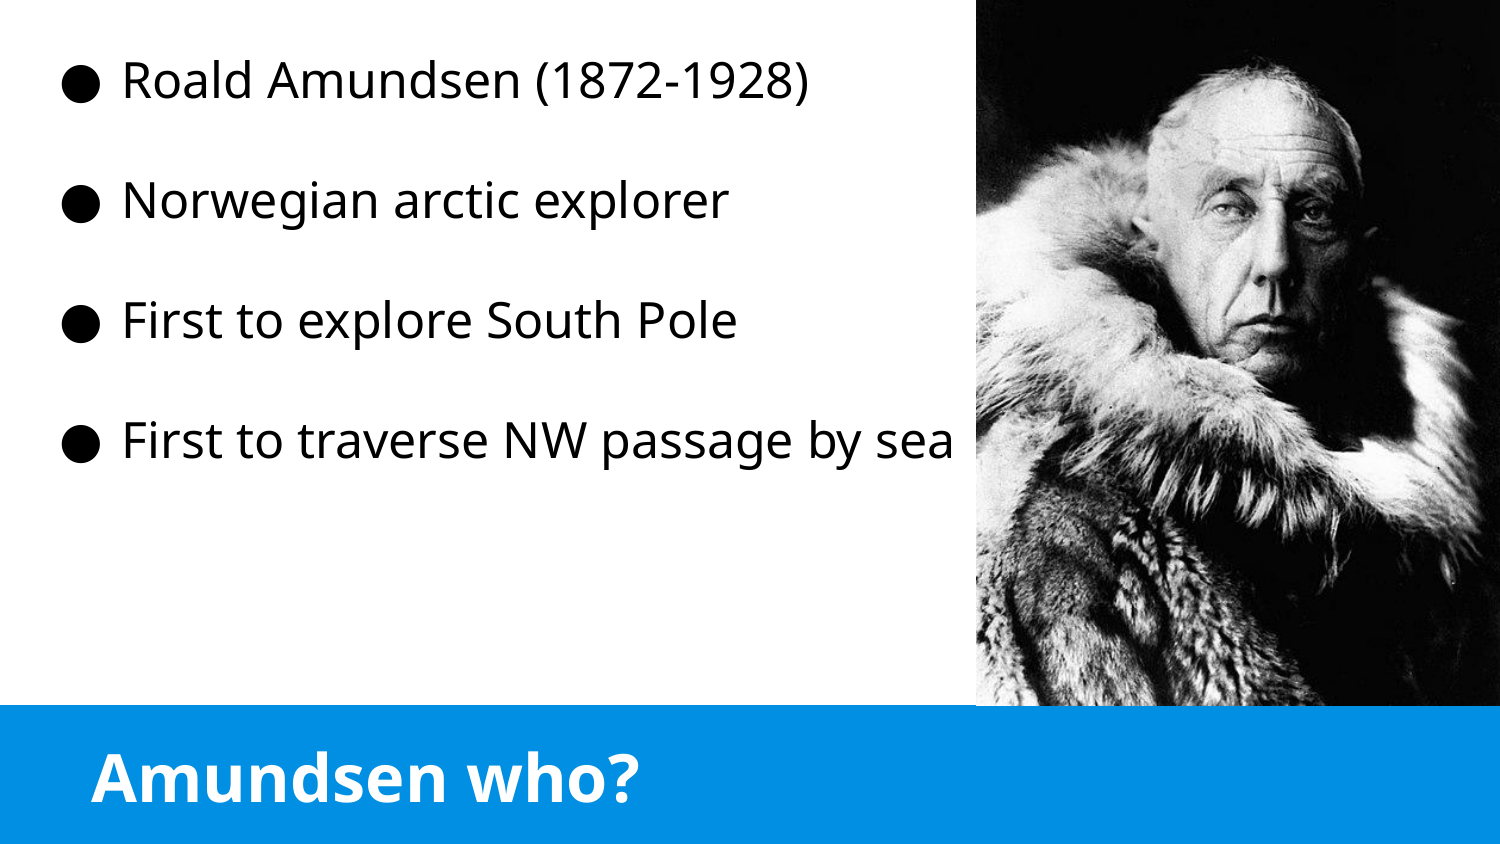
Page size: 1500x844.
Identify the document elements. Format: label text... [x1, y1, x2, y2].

text_box Roald Amundsen (1872-1928) Norwegian arctic explorer First to explore South Pole First to traverse NW passage by sea [31, 33, 970, 690]
title Amundsen who? [76, 721, 1500, 828]
picture [0, 0, 1500, 844]
